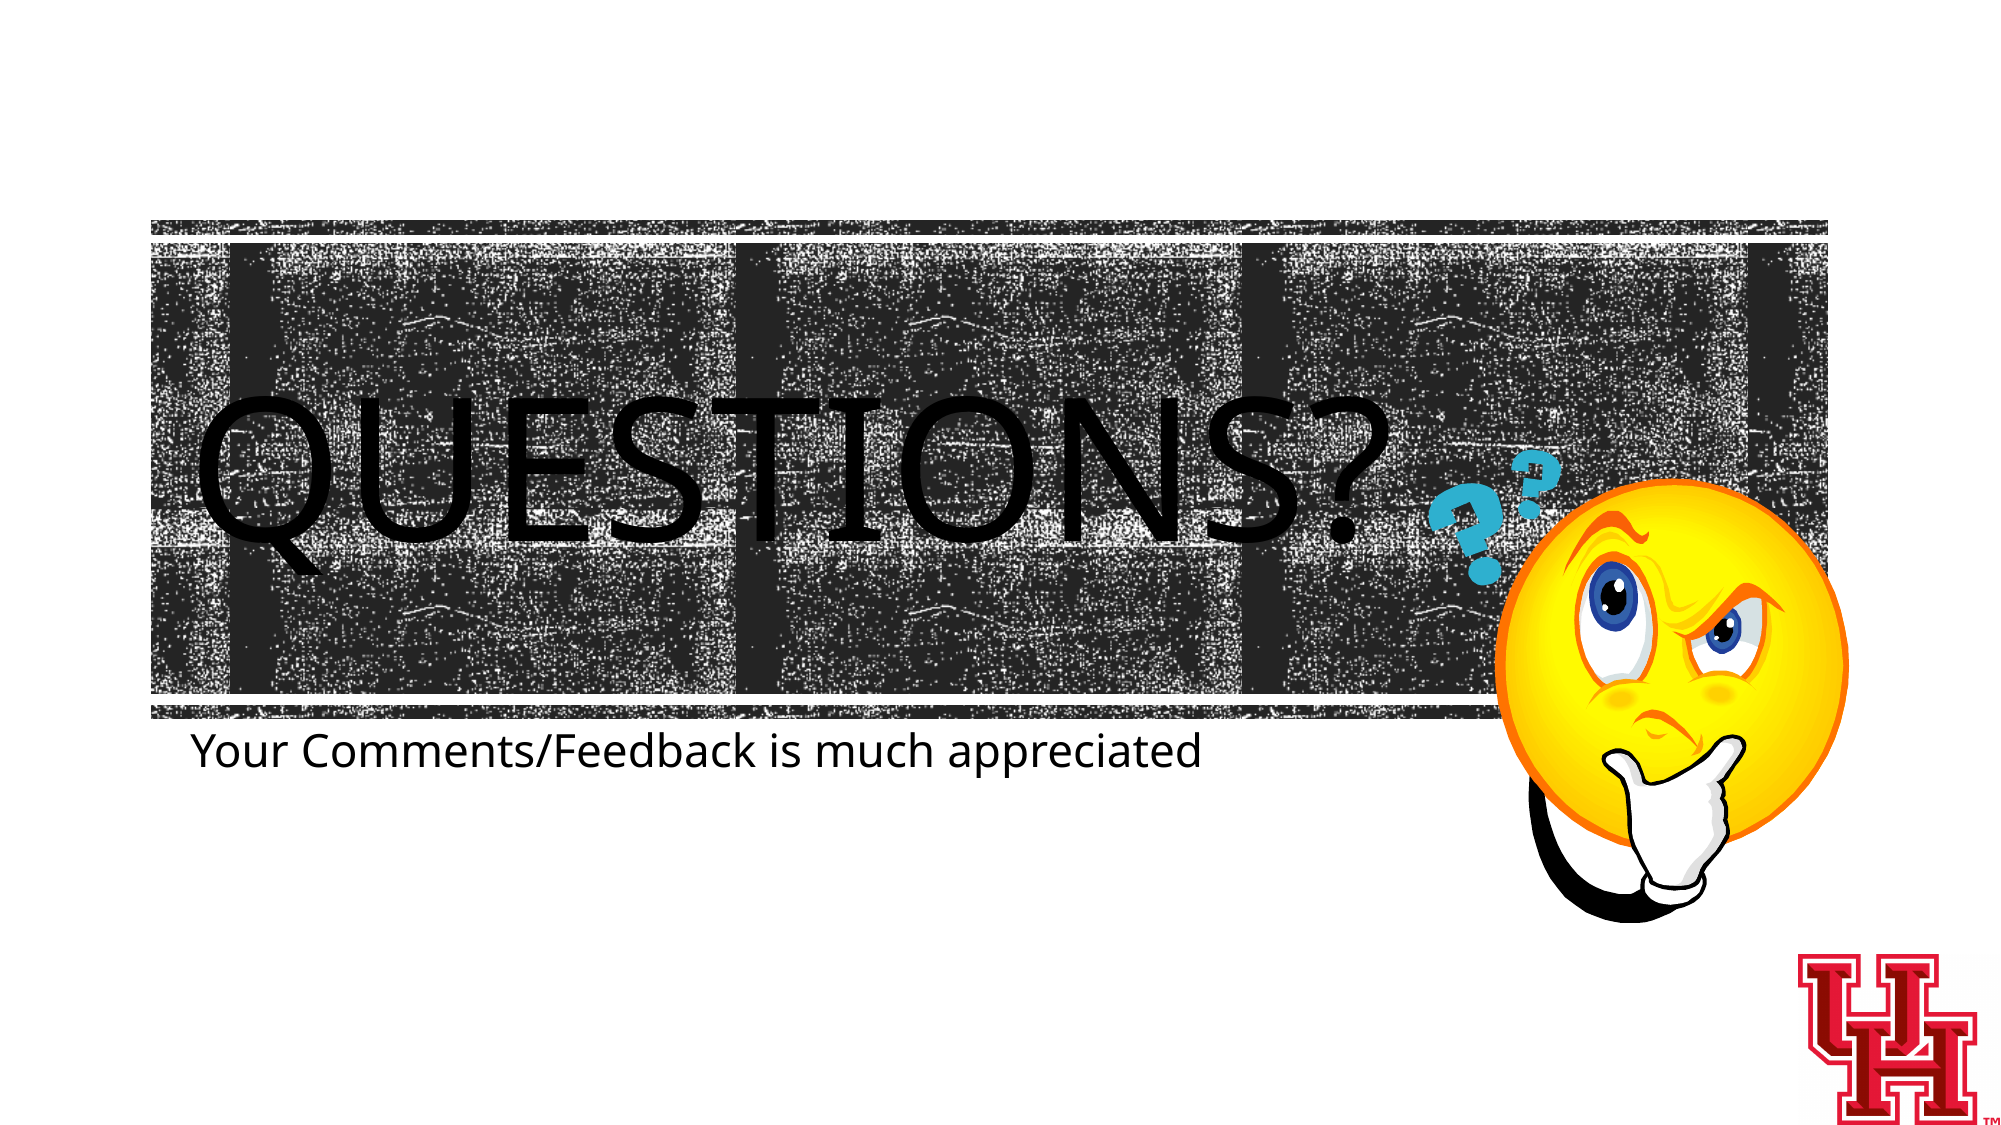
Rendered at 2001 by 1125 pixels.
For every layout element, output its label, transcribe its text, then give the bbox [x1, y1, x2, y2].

picture [1798, 954, 2000, 1125]
title Questions? [172, 234, 1808, 733]
picture [1428, 449, 1849, 924]
subtitle Your Comments/Feedback is much appreciated [175, 720, 1427, 896]
